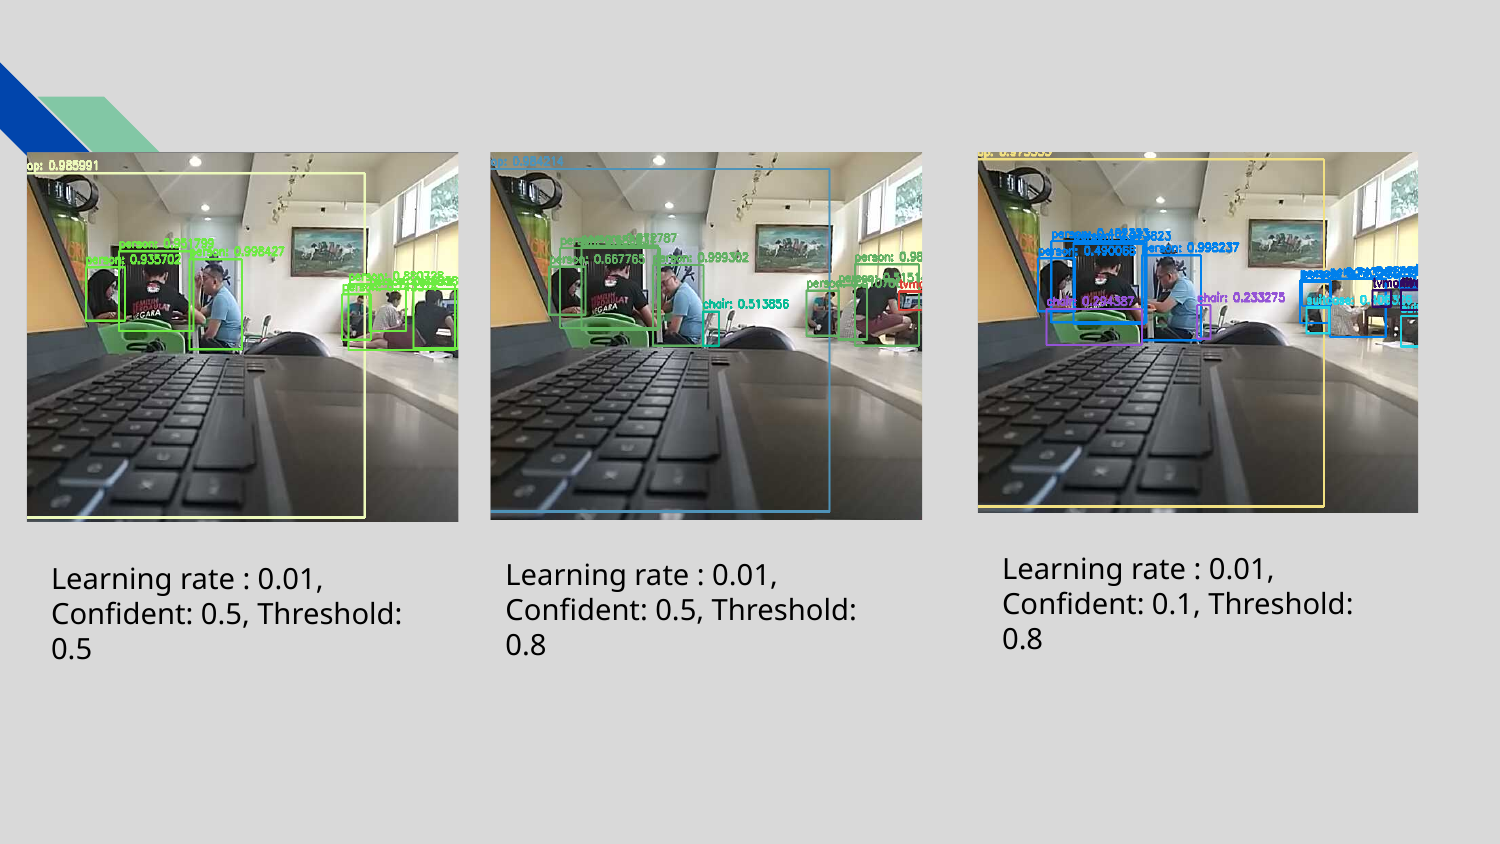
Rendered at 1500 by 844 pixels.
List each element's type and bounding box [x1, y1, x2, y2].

text_box [490, 152, 923, 663]
text_box [26, 152, 459, 663]
text_box [977, 152, 1419, 650]
